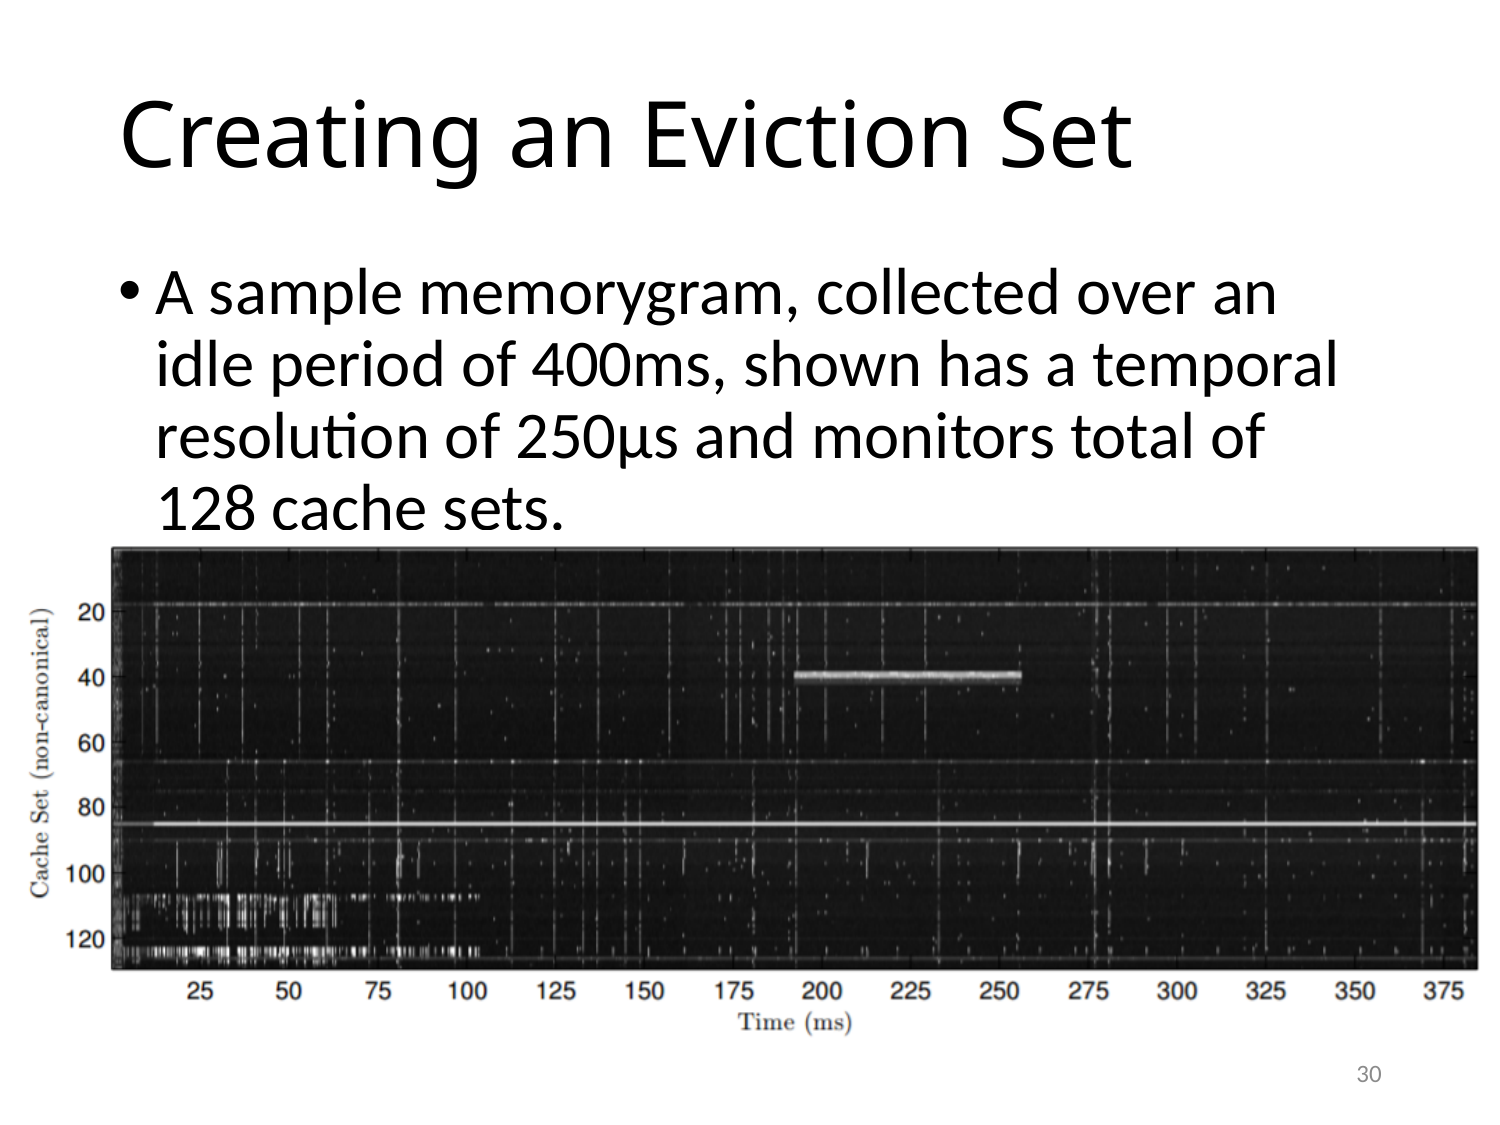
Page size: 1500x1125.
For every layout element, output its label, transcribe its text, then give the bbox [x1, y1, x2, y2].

title Creating an Eviction Set [103, 59, 1397, 217]
list A sample memorygram, collected over an idle period of 400ms, shown has a temporal resolution of 250µs and monitors total of 128 cache sets. [103, 249, 1397, 530]
picture [0, 530, 1500, 1046]
slide_number 30 [1059, 1046, 1397, 1103]
